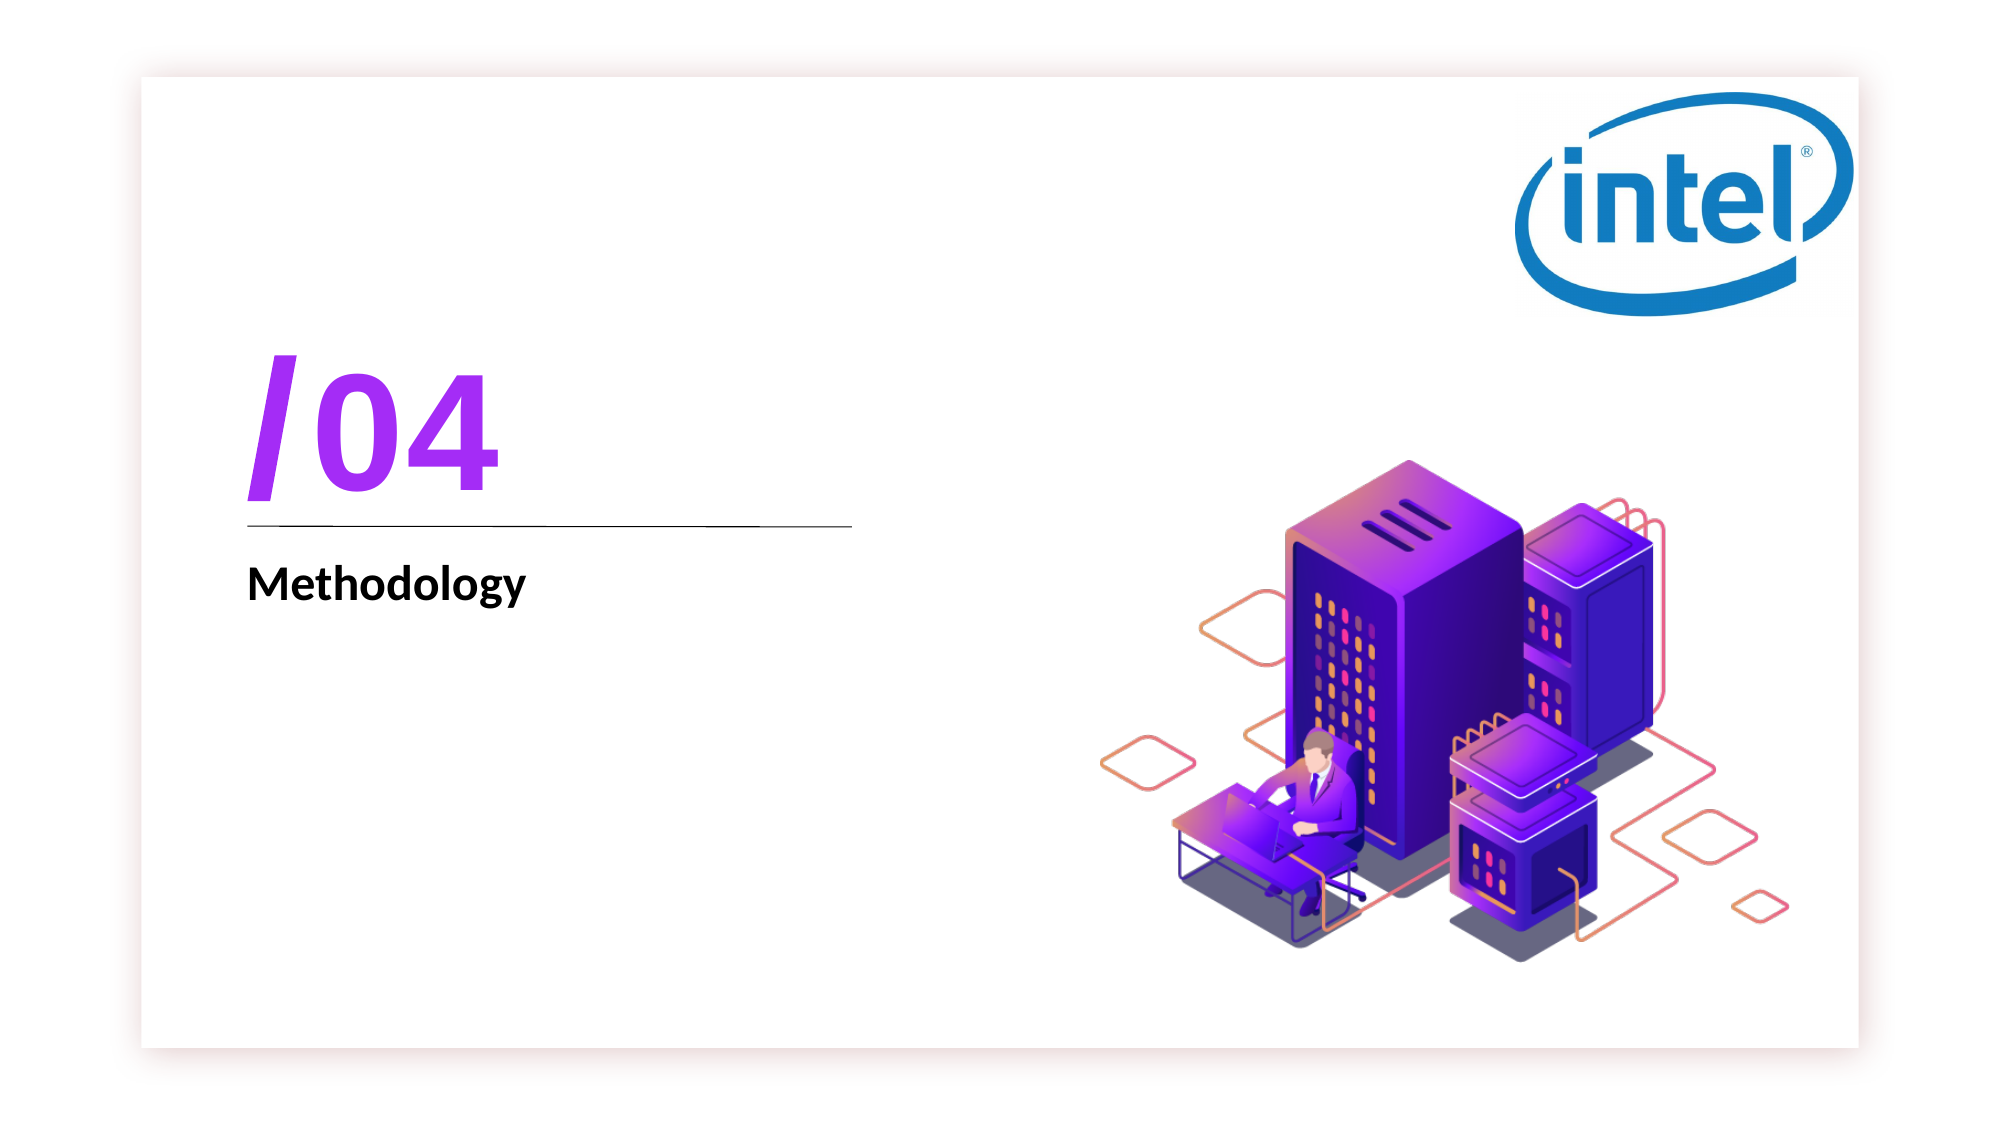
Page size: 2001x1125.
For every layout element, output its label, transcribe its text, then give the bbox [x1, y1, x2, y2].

text_box 04 [296, 316, 582, 524]
picture [1100, 460, 1790, 963]
title Methodology [231, 550, 1121, 698]
picture [1515, 92, 1854, 317]
